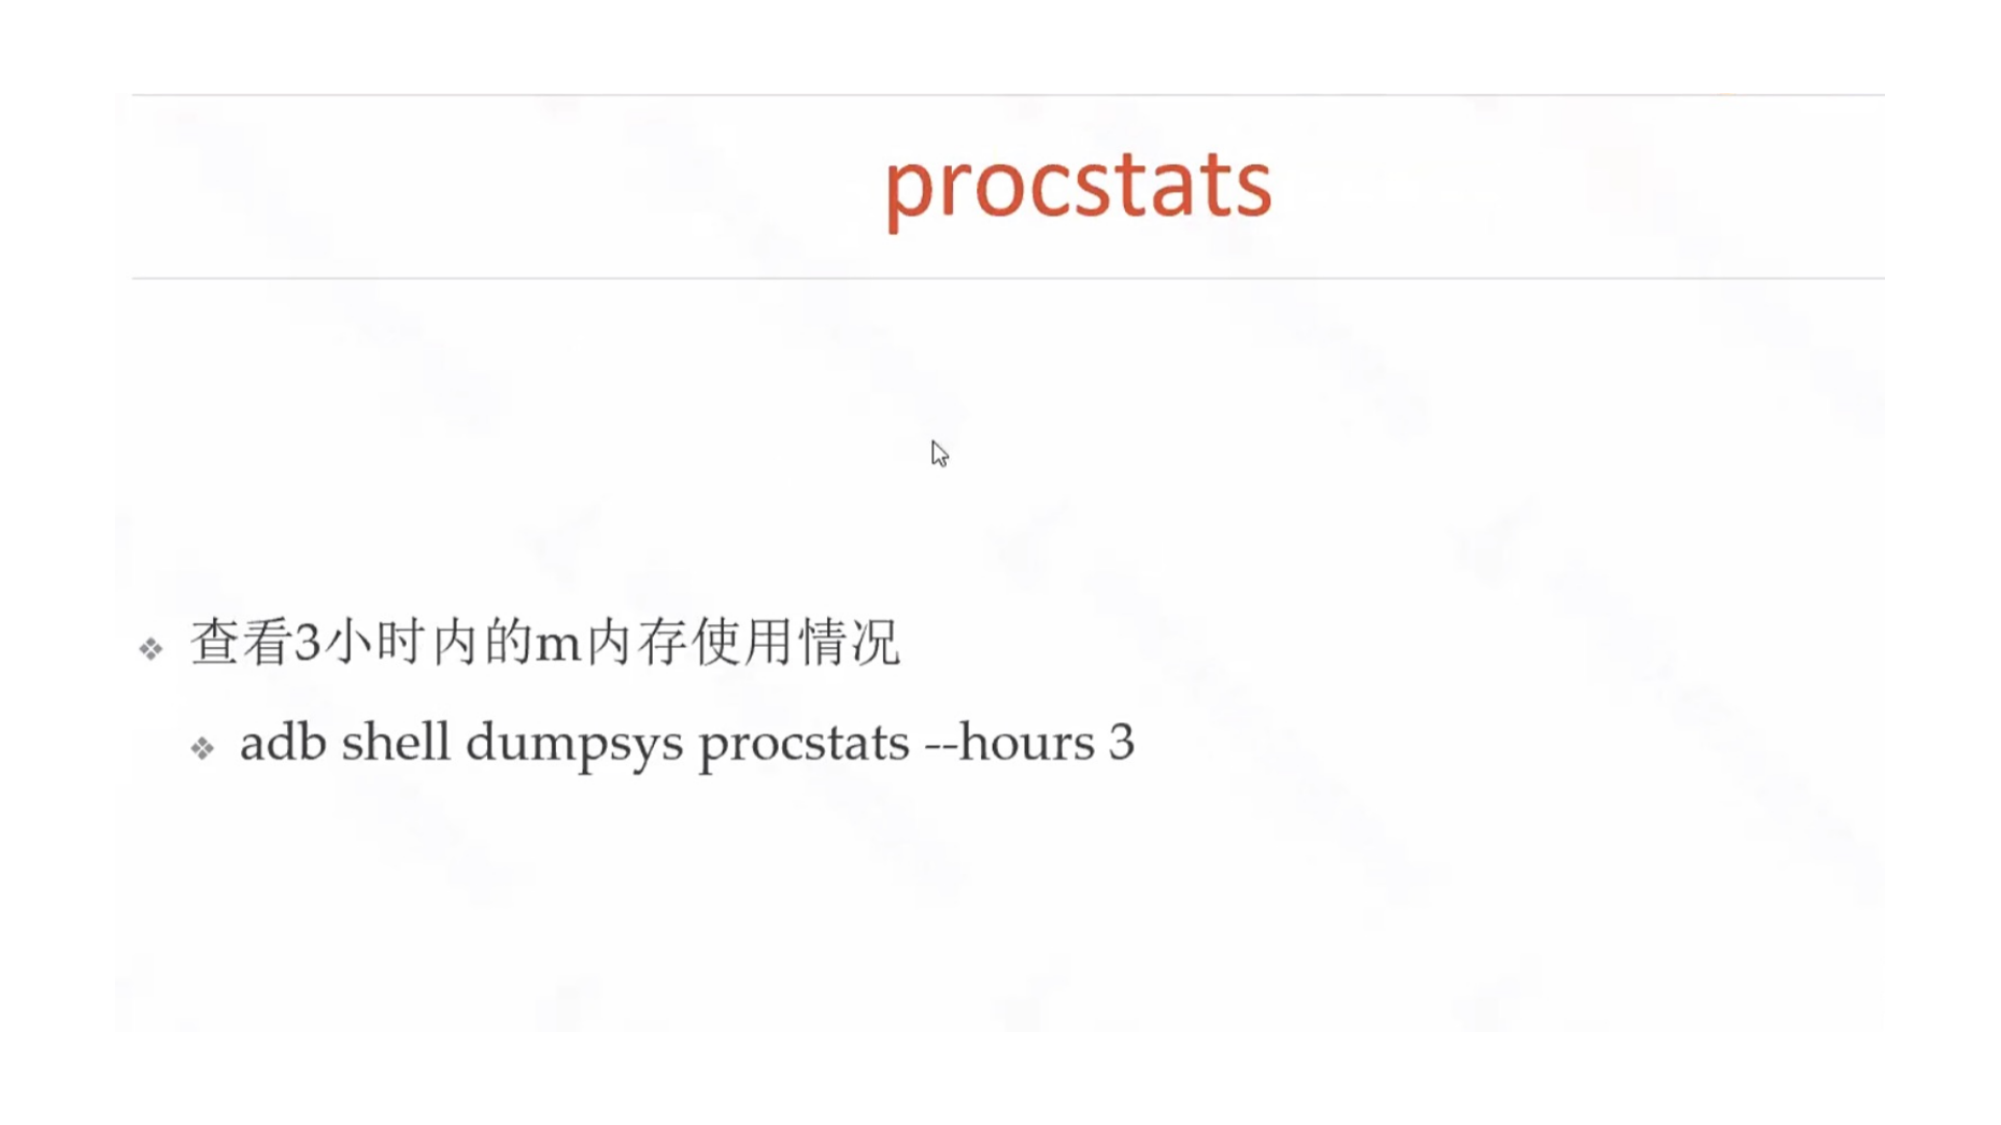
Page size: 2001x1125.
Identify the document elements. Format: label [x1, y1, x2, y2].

picture [115, 93, 1885, 1032]
